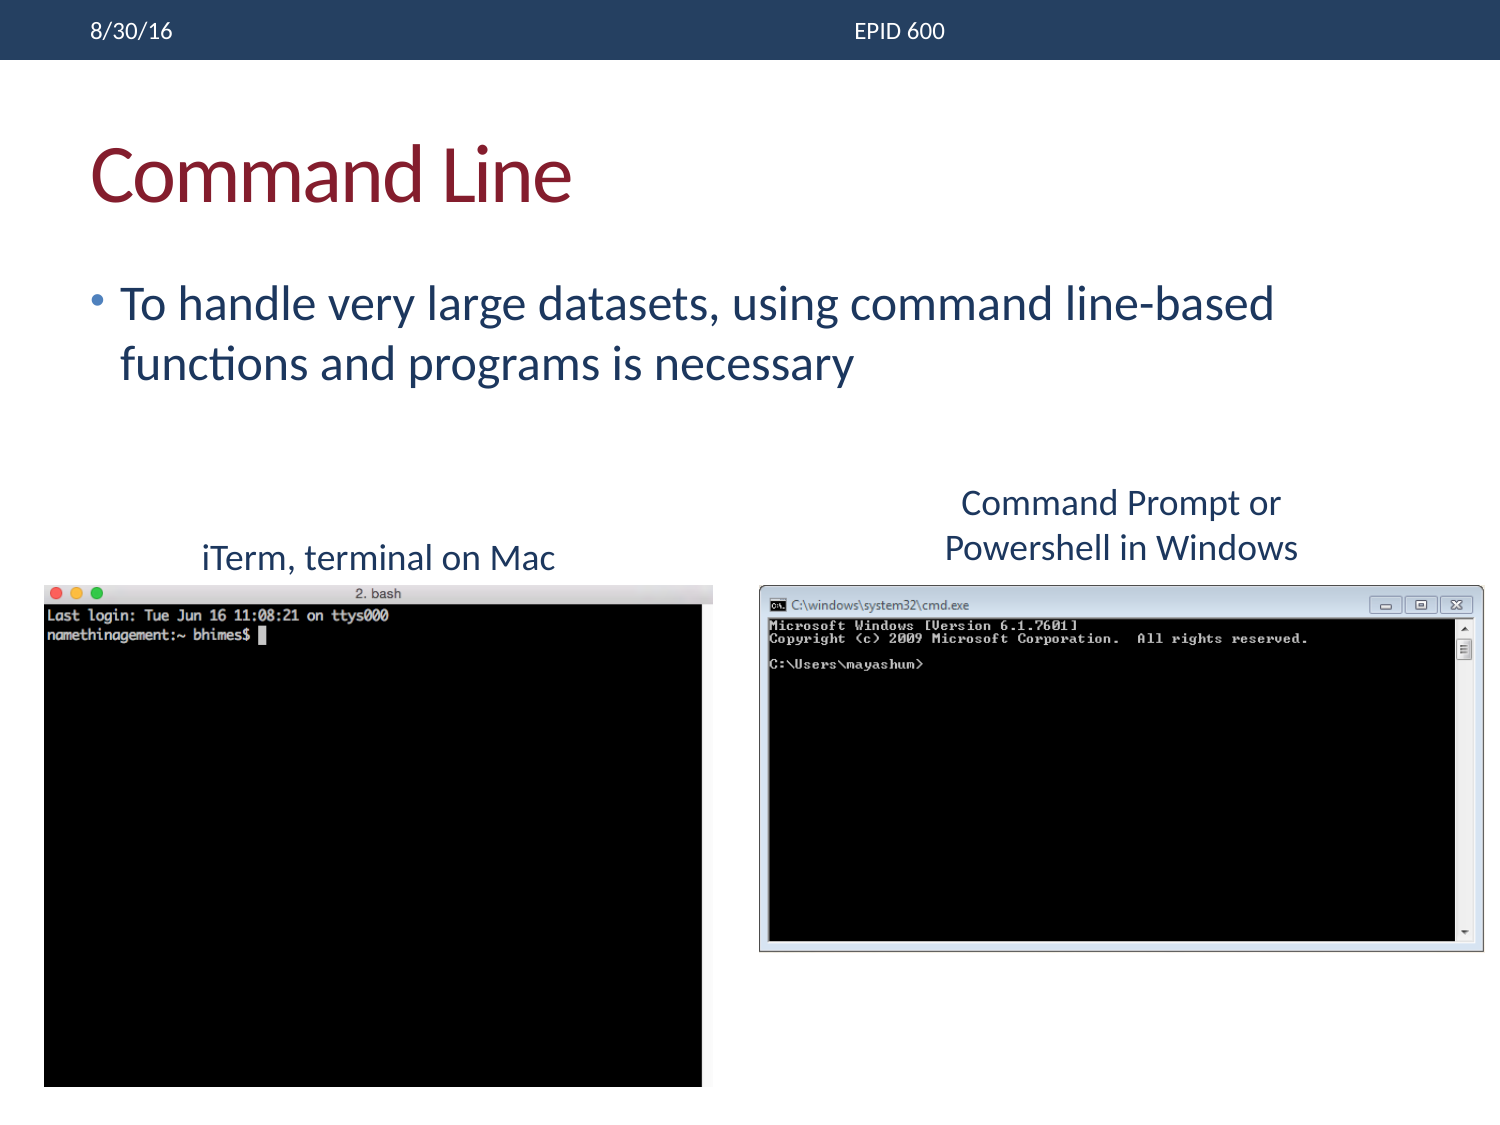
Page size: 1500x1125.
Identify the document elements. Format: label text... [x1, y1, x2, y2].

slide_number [75, 3, 550, 57]
picture [758, 585, 1485, 953]
list To handle very large datasets, using command line-based functions and programs is necessary [75, 262, 1425, 1063]
picture [44, 585, 714, 1087]
text_box iTerm, terminal on Mac [186, 525, 571, 582]
text_box Command Prompt or Powershell in Windows [859, 471, 1384, 576]
footer EPID 600 [562, 3, 1238, 57]
title Command Line [75, 87, 1425, 250]
